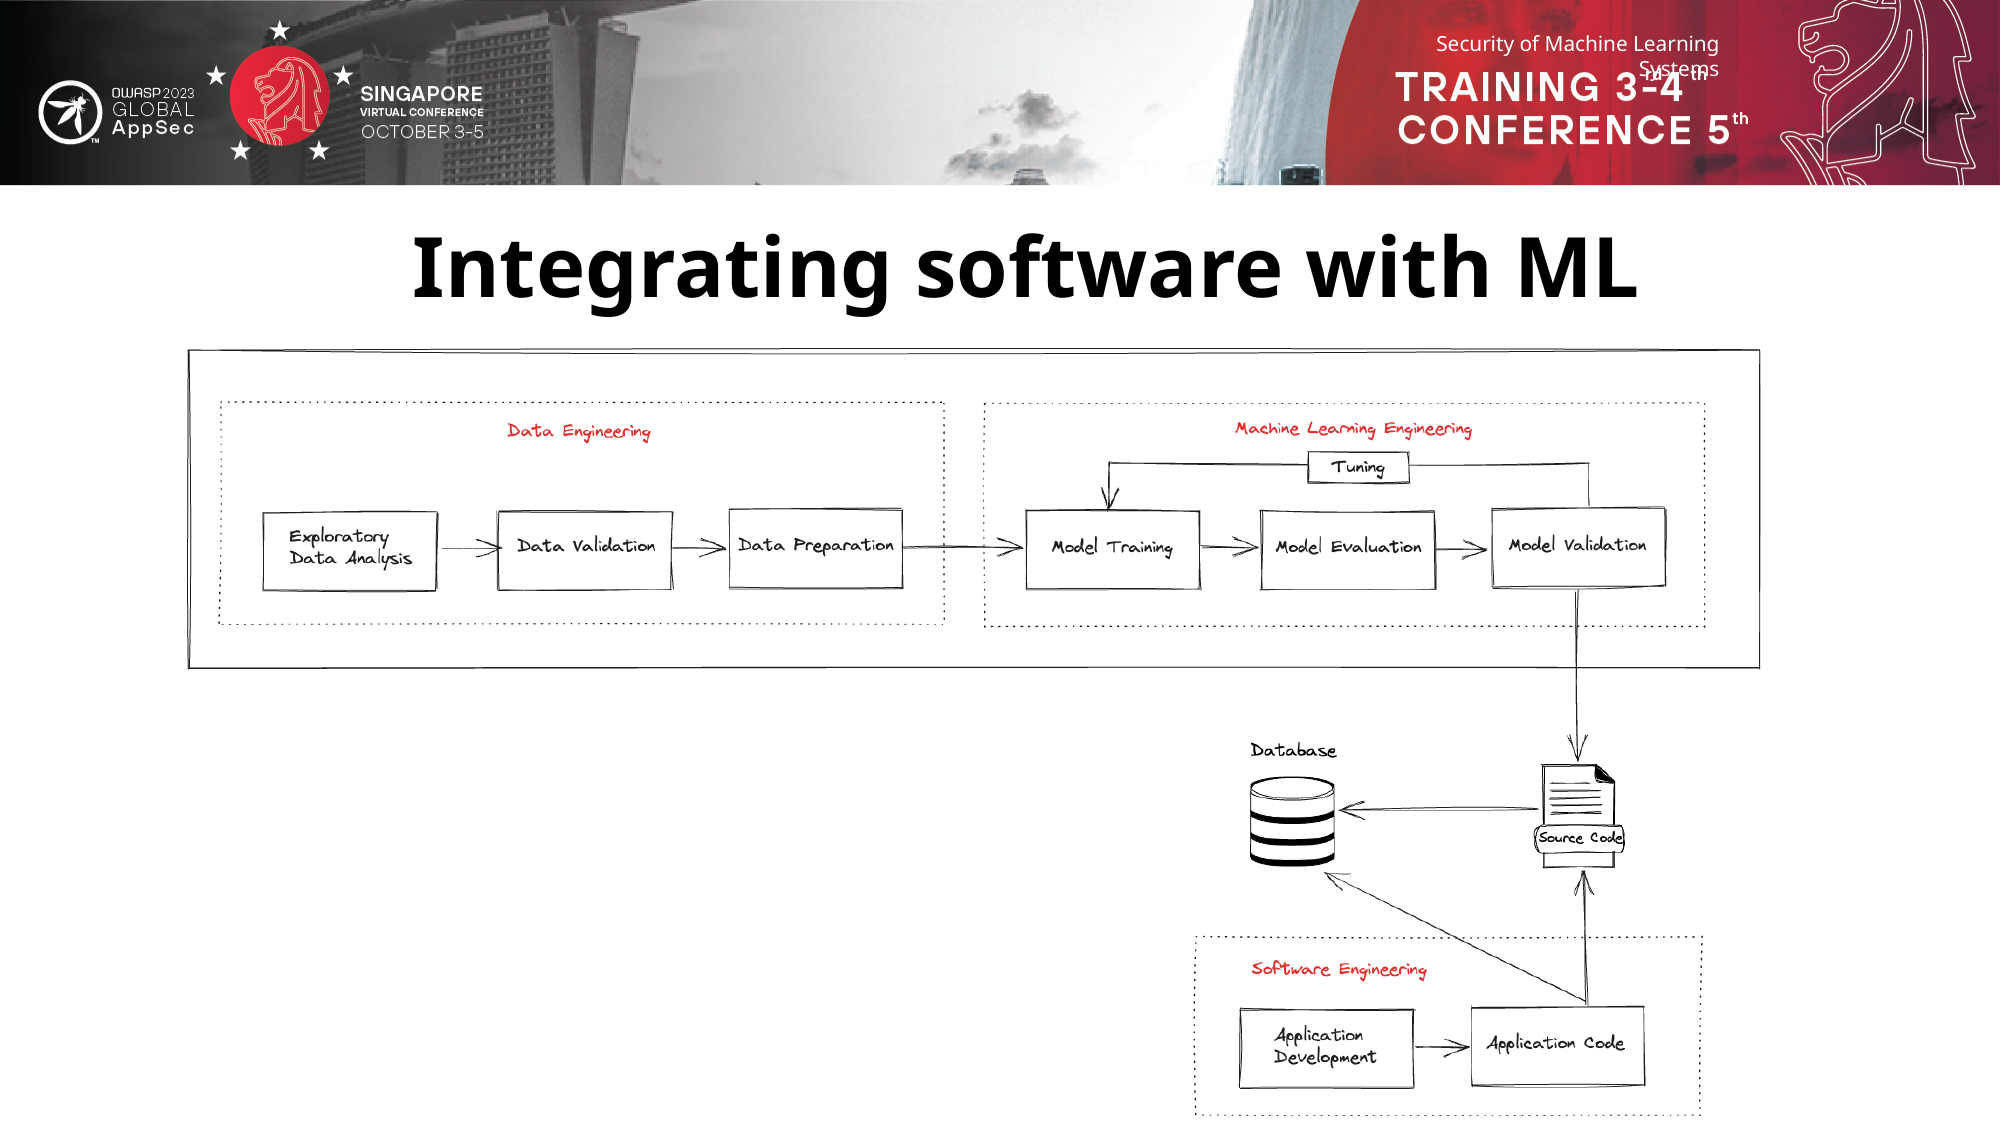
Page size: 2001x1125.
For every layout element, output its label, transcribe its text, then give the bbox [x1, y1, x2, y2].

picture [0, 0, 2000, 1125]
text_box Security of Machine Learning Systems [1346, 23, 1735, 88]
text_box Integrating software with ML [398, 217, 1886, 342]
